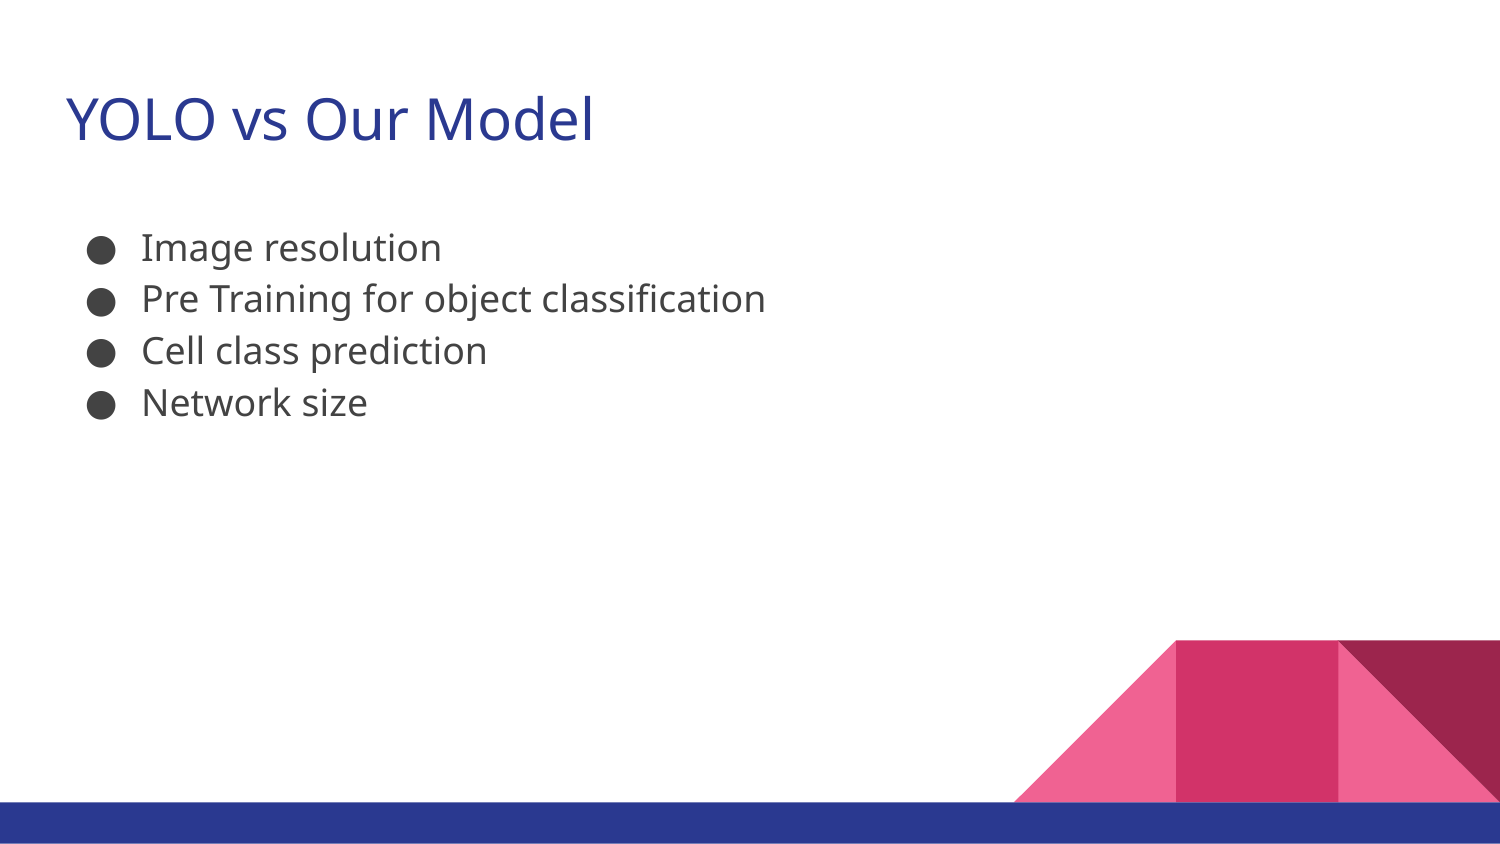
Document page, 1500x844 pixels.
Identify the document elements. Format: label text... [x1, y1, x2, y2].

title YOLO vs Our Model [51, 67, 1449, 167]
list Image resolution Pre Training for object classification Cell class prediction Network size [51, 201, 1449, 750]
